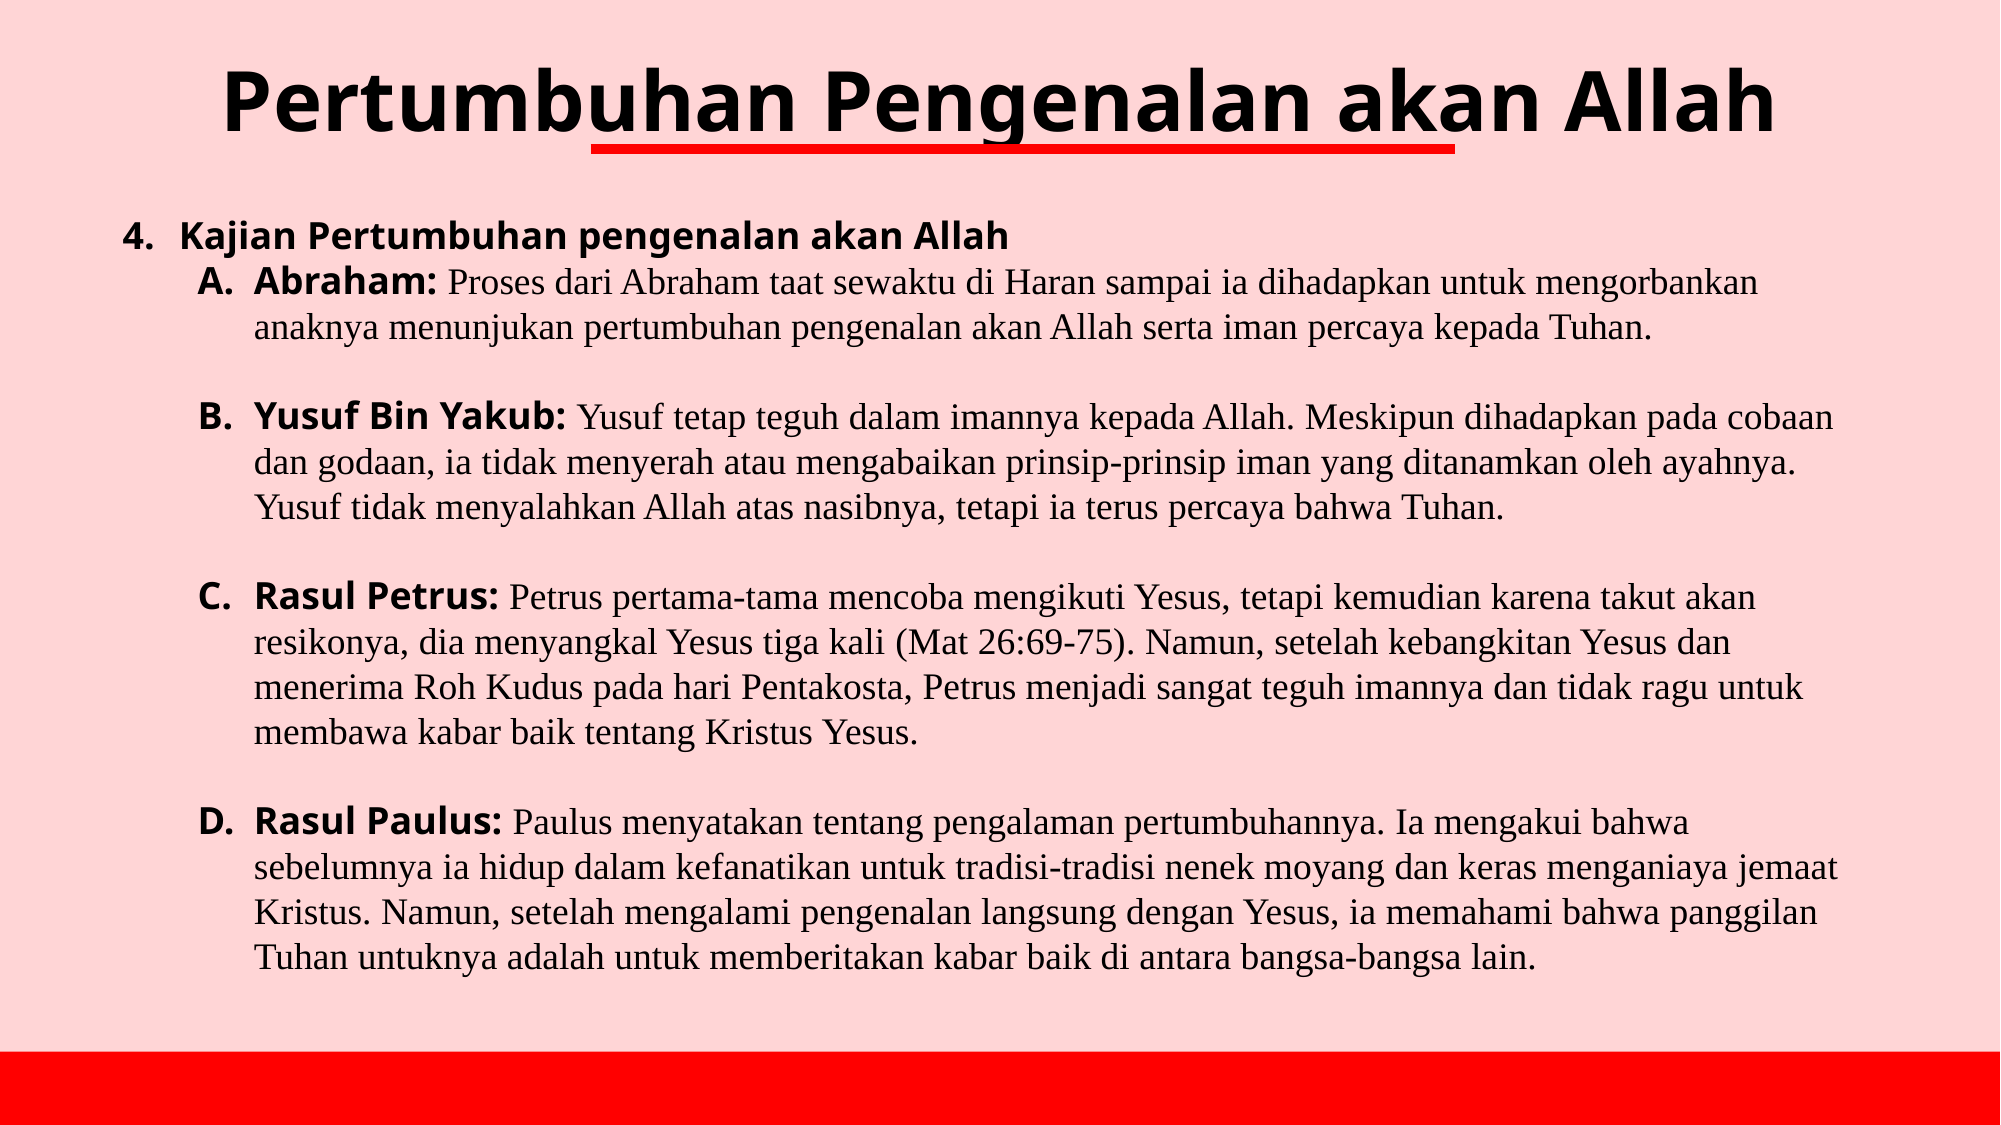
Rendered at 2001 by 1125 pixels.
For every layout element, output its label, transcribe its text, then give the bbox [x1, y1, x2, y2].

text_box [0, 1051, 2000, 1125]
text_box Pertumbuhan Pengenalan akan Allah [138, 24, 1862, 149]
text_box Kajian Pertumbuhan pengenalan akan Allah Abraham: Proses dari Abraham taat sewaktu di Haran sampai ia dihadapkan untuk mengorbankan anaknya menunjukan pertumbuhan pengenalan akan Allah serta iman percaya kepada Tuhan. Yusuf Bin Yakub: Yusuf tetap teguh dalam imannya kepada Allah. Meskipun dihadapkan pada cobaan dan godaan, ia tidak menyerah atau mengabaikan prinsip-prinsip iman yang ditanamkan oleh ayahnya. Yusuf tidak menyalahkan Allah atas nasibnya, tetapi ia terus percaya bahwa Tuhan. Rasul Petrus: Petrus pertama-tama mencoba mengikuti Yesus, tetapi kemudian karena takut akan resikonya, dia menyangkal Yesus tiga kali (Mat 26:69-75). Namun, setelah kebangkitan Yesus dan menerima Roh Kudus pada hari Pentakosta, Petrus menjadi sangat teguh imannya dan tidak ragu untuk membawa kabar baik tentang Kristus Yesus. Rasul Paulus: Paulus menyatakan tentang pengalaman pertumbuhannya. Ia mengakui bahwa sebelumnya ia hidup dalam kefanatikan untuk tradisi-tradisi nenek moyang dan keras menganiaya jemaat Kristus. Namun, setelah mengalami pengenalan langsung dengan Yesus, ia memahami bahwa panggilan Tuhan untuknya adalah untuk memberitakan kabar baik di antara bangsa-bangsa lain. [122, 212, 1846, 978]
